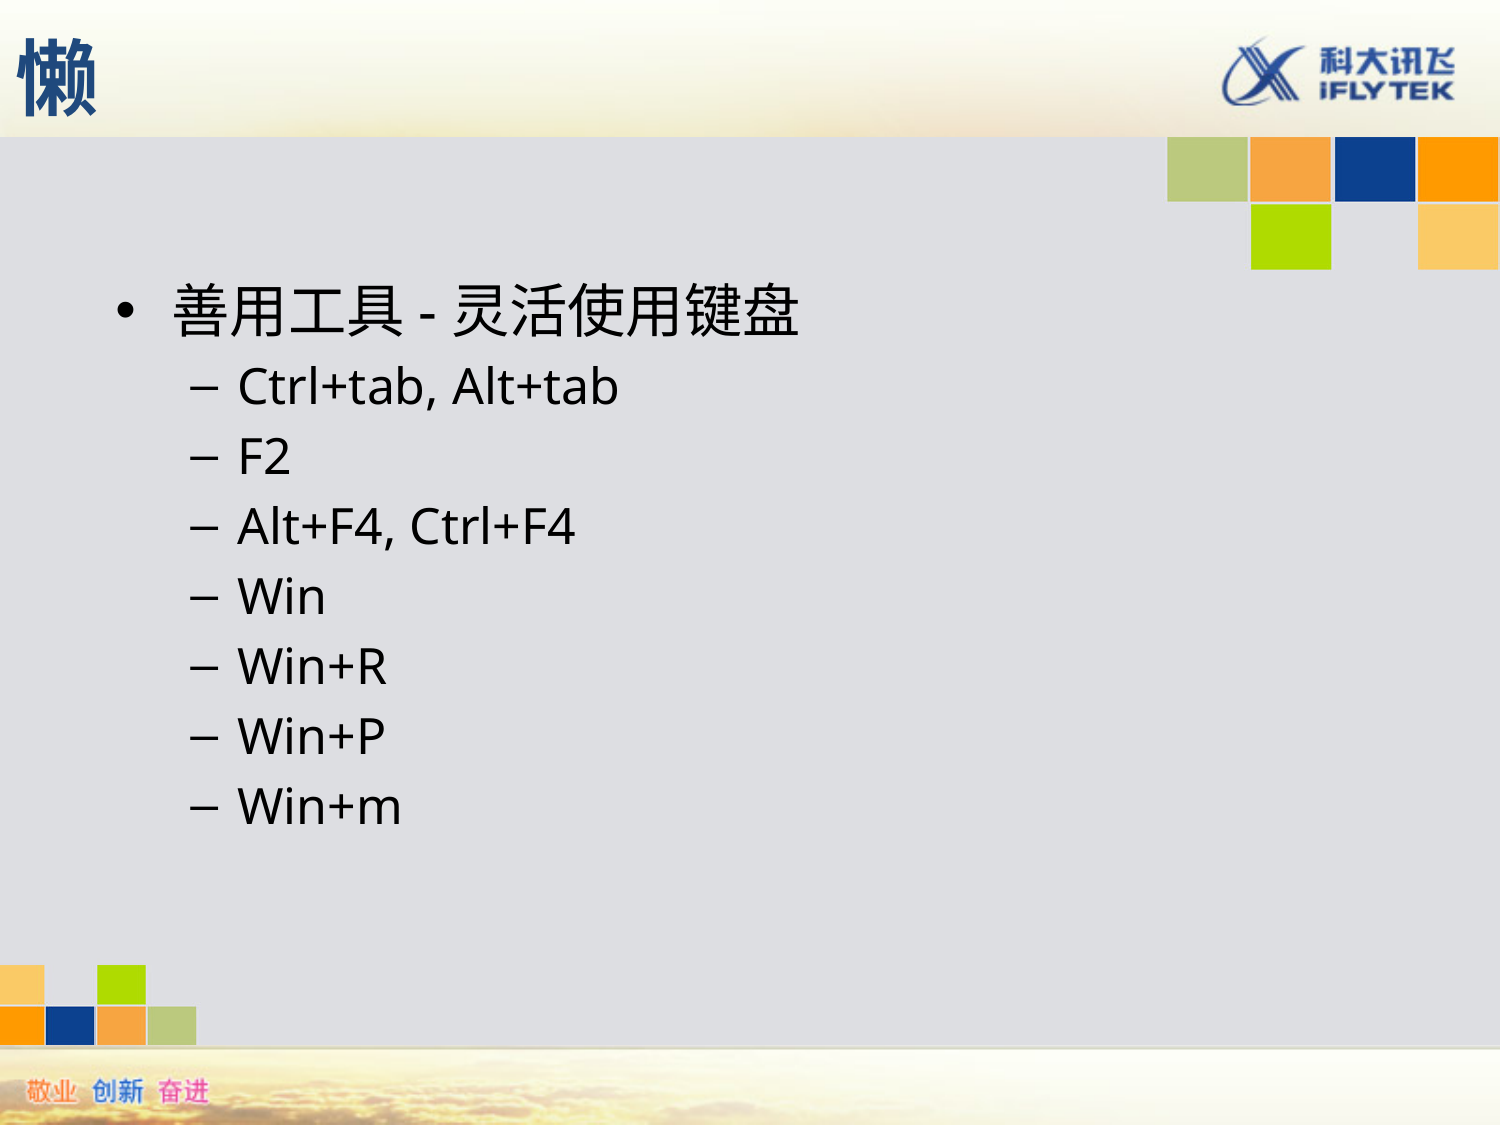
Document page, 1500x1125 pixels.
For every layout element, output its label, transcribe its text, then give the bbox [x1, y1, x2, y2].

picture [0, 0, 1500, 1125]
title 懒 [0, 0, 1425, 153]
list 善用工具-灵活使用键盘 Ctrl+tab, Alt+tab F2 Alt+F4, Ctrl+F4 Win Win+R Win+P Win+m [100, 267, 1451, 1026]
